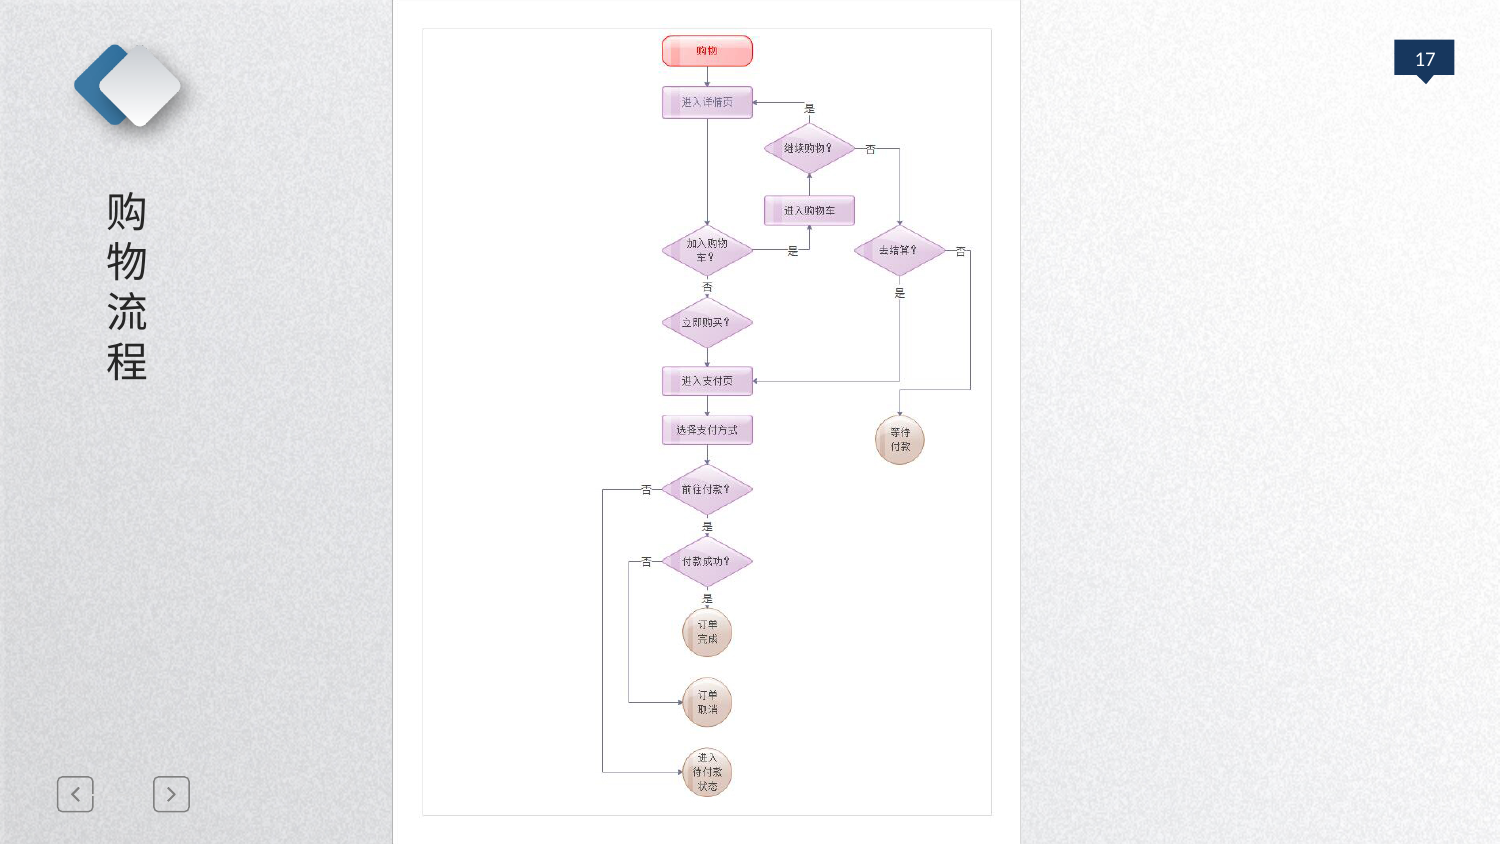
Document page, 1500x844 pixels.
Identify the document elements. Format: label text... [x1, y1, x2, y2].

picture [0, 0, 1500, 844]
text_box 购 物 流 程 [95, 179, 160, 392]
